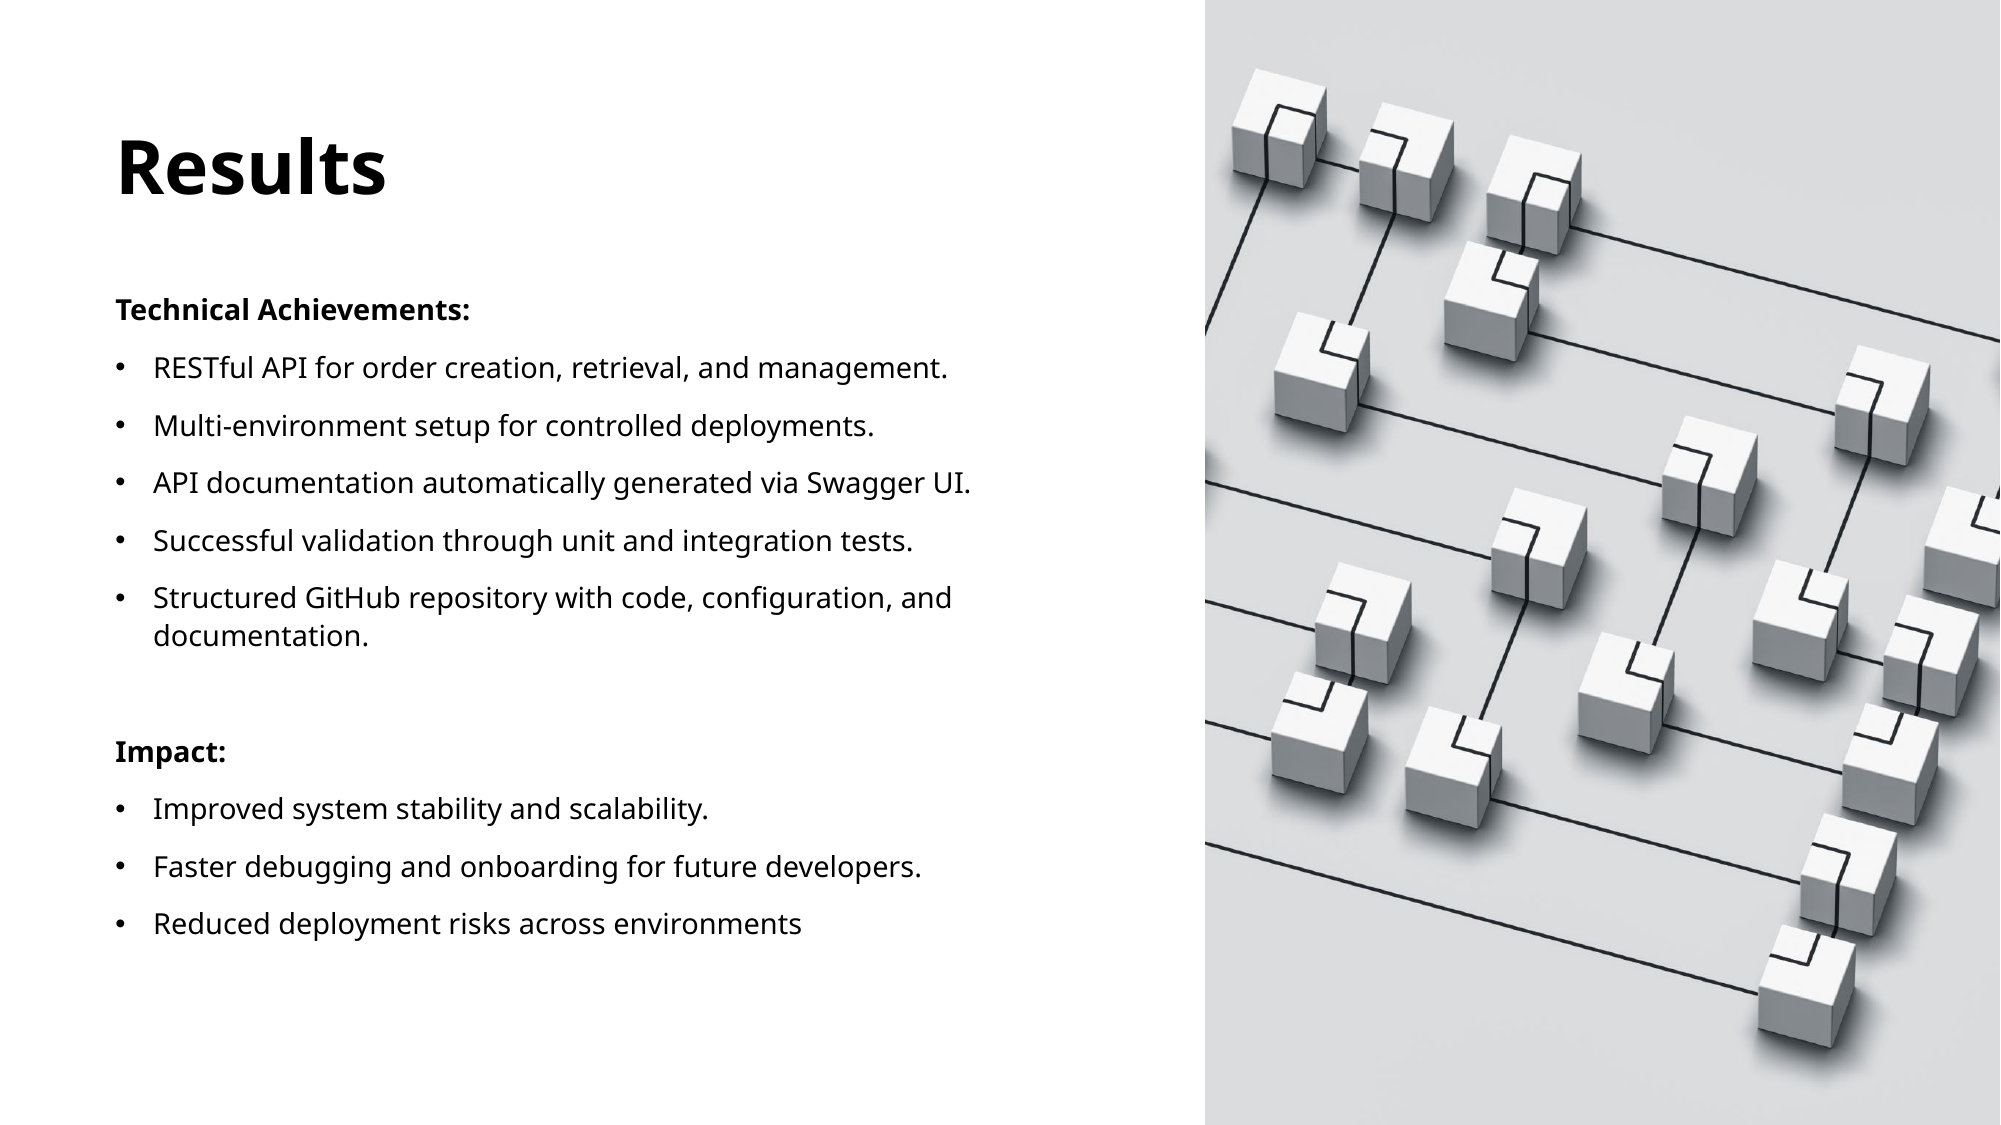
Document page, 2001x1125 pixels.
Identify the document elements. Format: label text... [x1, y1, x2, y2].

text_box [0, 0, 1204, 1125]
picture [1204, 0, 2000, 1125]
title Results [100, 110, 1091, 219]
list Technical Achievements: RESTful API for order creation, retrieval, and management. Multi-environment setup for controlled deployments. API documentation automatically generated via Swagger UI. Successful validation through unit and integration tests. Structured GitHub repository with code, configuration, and documentation. Impact: Improved system stability and scalability. Faster debugging and onboarding for future developers. Reduced deployment risks across environments [100, 280, 1091, 953]
